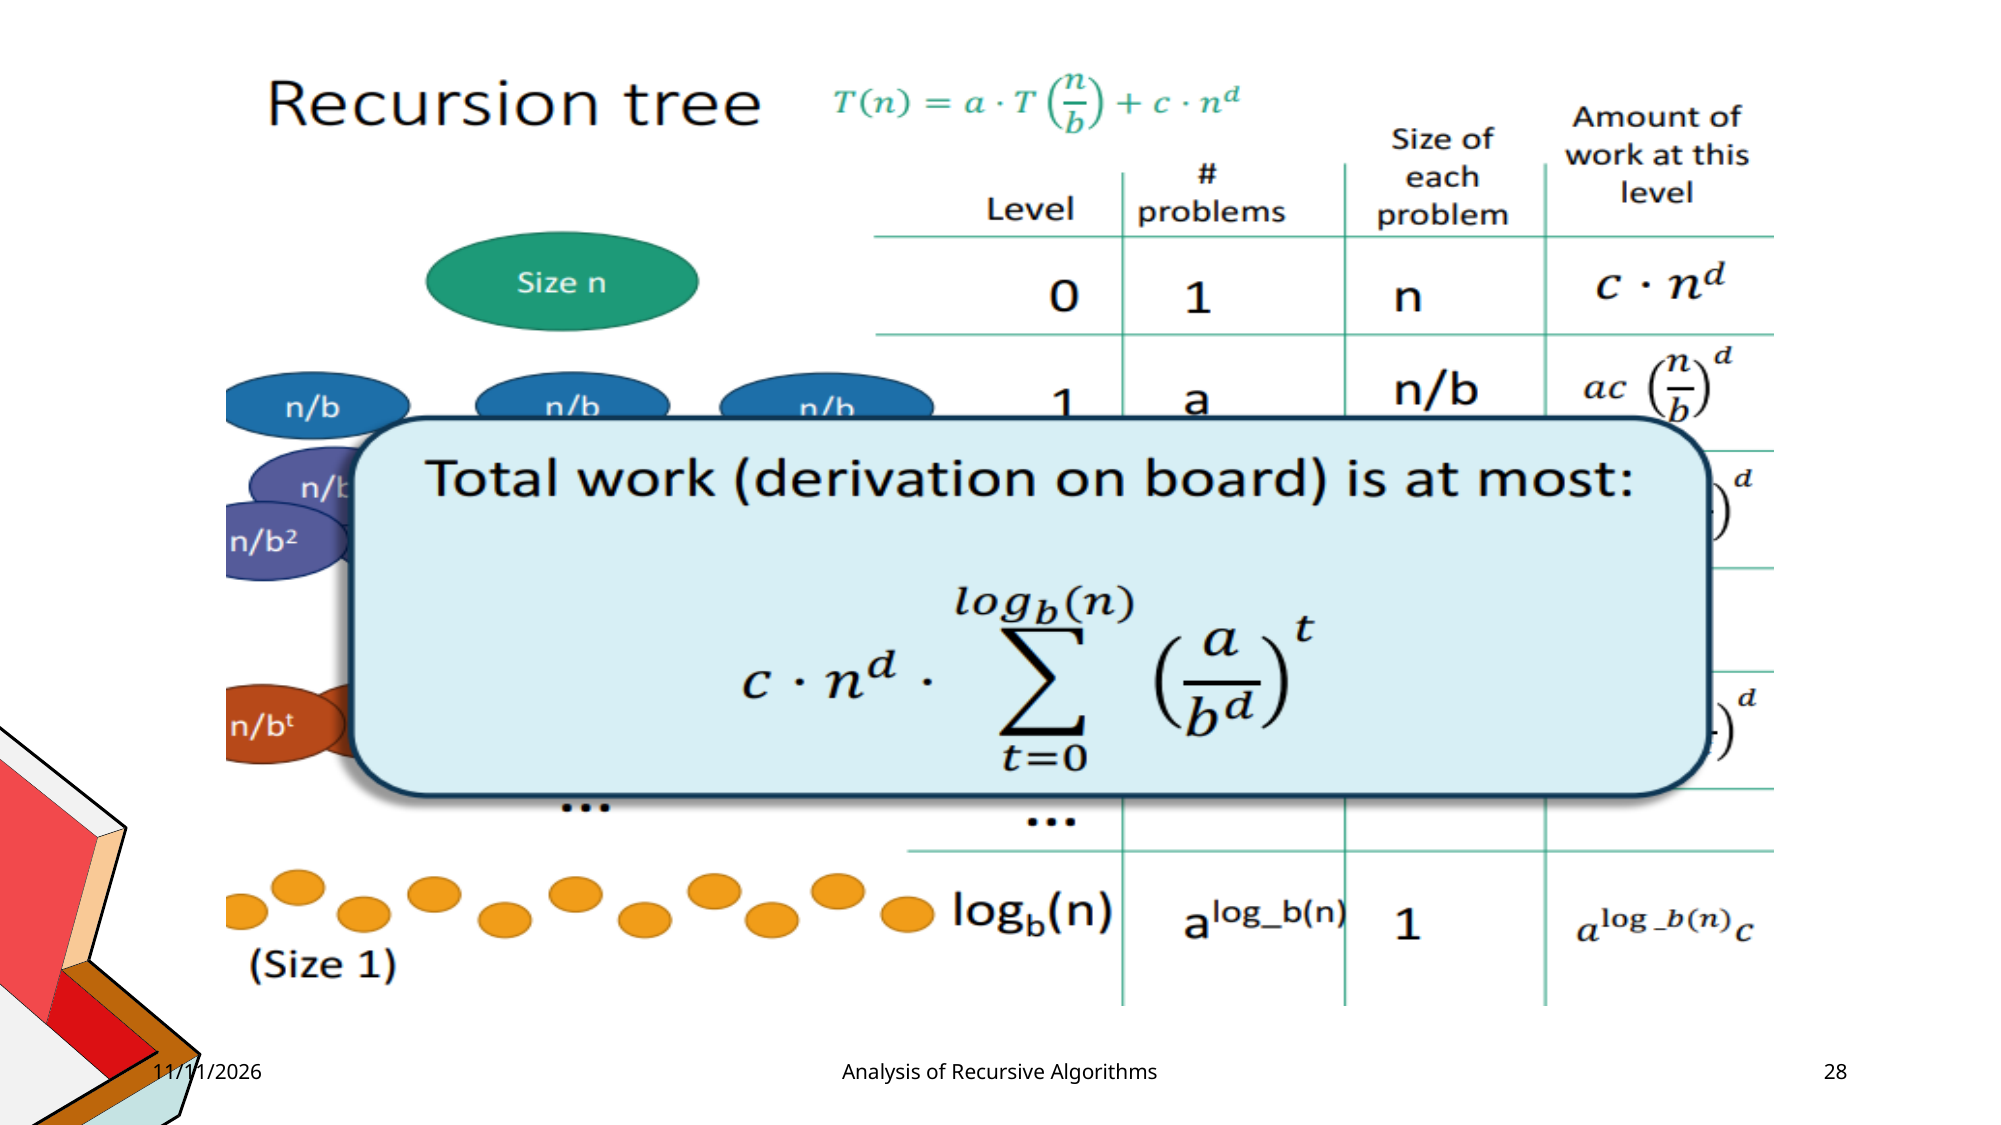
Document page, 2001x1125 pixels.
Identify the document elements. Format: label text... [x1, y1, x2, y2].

picture [225, 56, 1774, 1006]
slide_number 28 [1412, 1042, 1863, 1103]
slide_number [137, 1042, 588, 1103]
footer Analysis of Recursive Algorithms [662, 1042, 1338, 1103]
